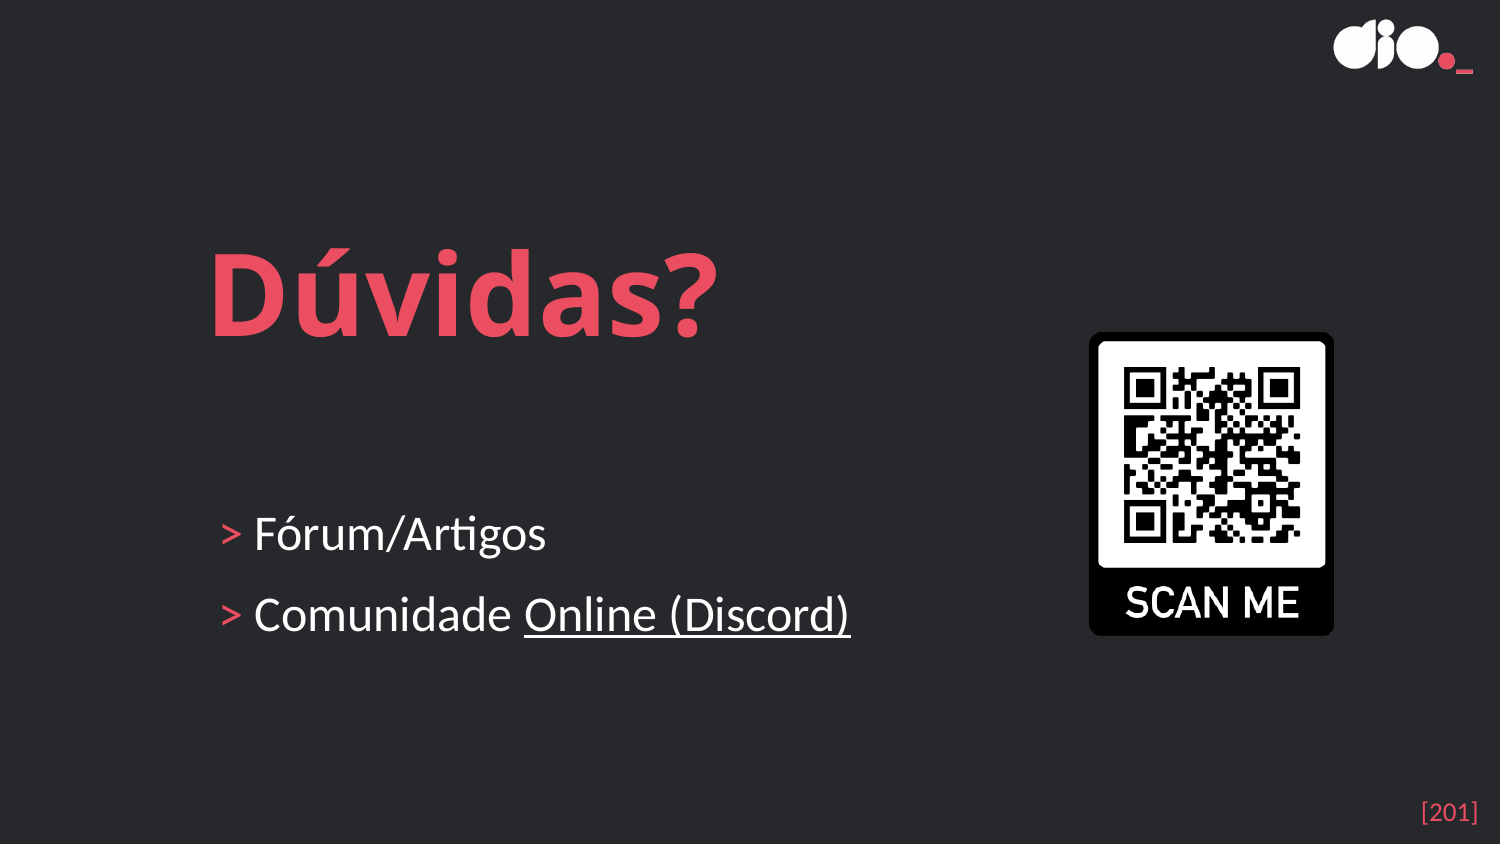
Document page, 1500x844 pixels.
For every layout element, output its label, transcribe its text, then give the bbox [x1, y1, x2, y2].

slide_number [201] [1403, 779, 1494, 844]
text_box Dúvidas? [190, 215, 1270, 366]
text_box > Fórum/Artigos > Comunidade Online (Discord) [190, 485, 920, 636]
picture [1332, 19, 1474, 75]
picture [1089, 332, 1334, 636]
